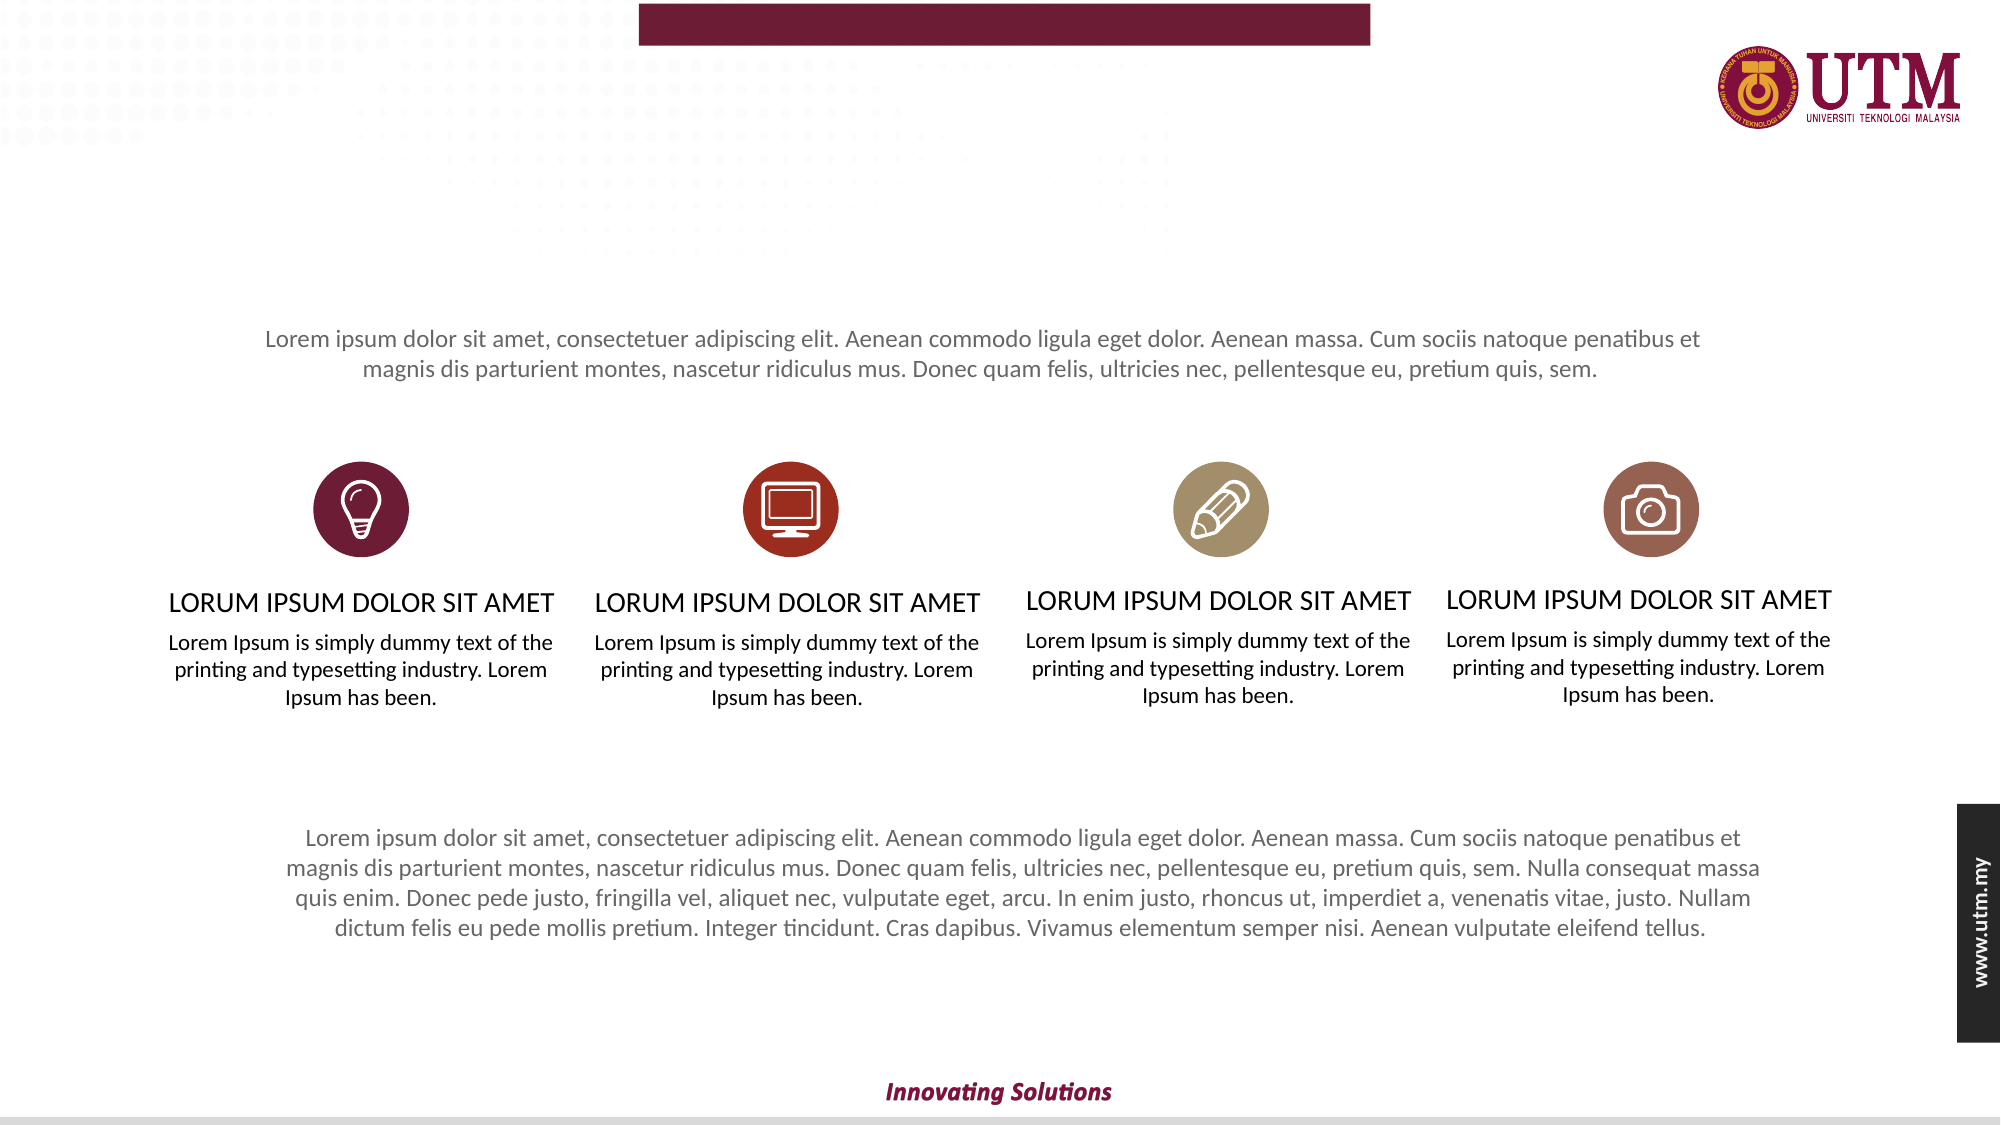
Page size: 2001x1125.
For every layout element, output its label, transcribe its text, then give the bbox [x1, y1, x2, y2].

text_box Lorem Ipsum is simply dummy text of the printing and typesetting industry. Lorem Ipsum has been. [1441, 624, 1837, 715]
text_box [1603, 461, 1700, 558]
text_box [743, 461, 839, 558]
text_box LORUM IPSUM DOLOR SIT AMET [1011, 574, 1427, 624]
picture [838, 1081, 1159, 1106]
text_box Lorem Ipsum is simply dummy text of the printing and typesetting industry. Lorem Ipsum has been. [589, 626, 985, 717]
text_box Lorem Ipsum is simply dummy text of the printing and typesetting industry. Lorem Ipsum has been. [163, 626, 559, 717]
text_box Lorem ipsum dolor sit amet, consectetuer adipiscing elit. Aenean commodo ligula eget dolor. Aenean massa. Cum sociis natoque penatibus et magnis dis parturient montes, nascetur ridiculus mus. Donec quam felis, ultricies nec, pellentesque eu, pretium quis, sem. Nulla consequat massa quis enim. Donec pede justo, fringilla vel, aliquet nec, vulputate eget, arcu. In enim justo, rhoncus ut, imperdiet a, venenatis vitae, justo. Nullam dictum felis eu pede mollis pretium. Integer tincidunt. Cras dapibus. Vivamus elementum semper nisi. Aenean vulputate eleifend tellus. [274, 814, 1775, 979]
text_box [313, 461, 409, 558]
text_box LORUM IPSUM DOLOR SIT AMET [1431, 573, 1848, 624]
text_box Lorem Ipsum is simply dummy text of the printing and typesetting industry. Lorem Ipsum has been. [1021, 624, 1416, 716]
text_box Lorem ipsum dolor sit amet, consectetuer adipiscing elit. Aenean commodo ligula eget dolor. Aenean massa. Cum sociis natoque penatibus et magnis dis parturient montes, nascetur ridiculus mus. Donec quam felis, ultricies nec, pellentesque eu, pretium quis, sem. [234, 315, 1735, 390]
text_box LORUM IPSUM DOLOR SIT AMET [154, 575, 570, 626]
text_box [1173, 461, 1269, 558]
picture [1718, 46, 1960, 129]
text_box LORUM IPSUM DOLOR SIT AMET [580, 575, 996, 626]
picture [1, 0, 1168, 301]
